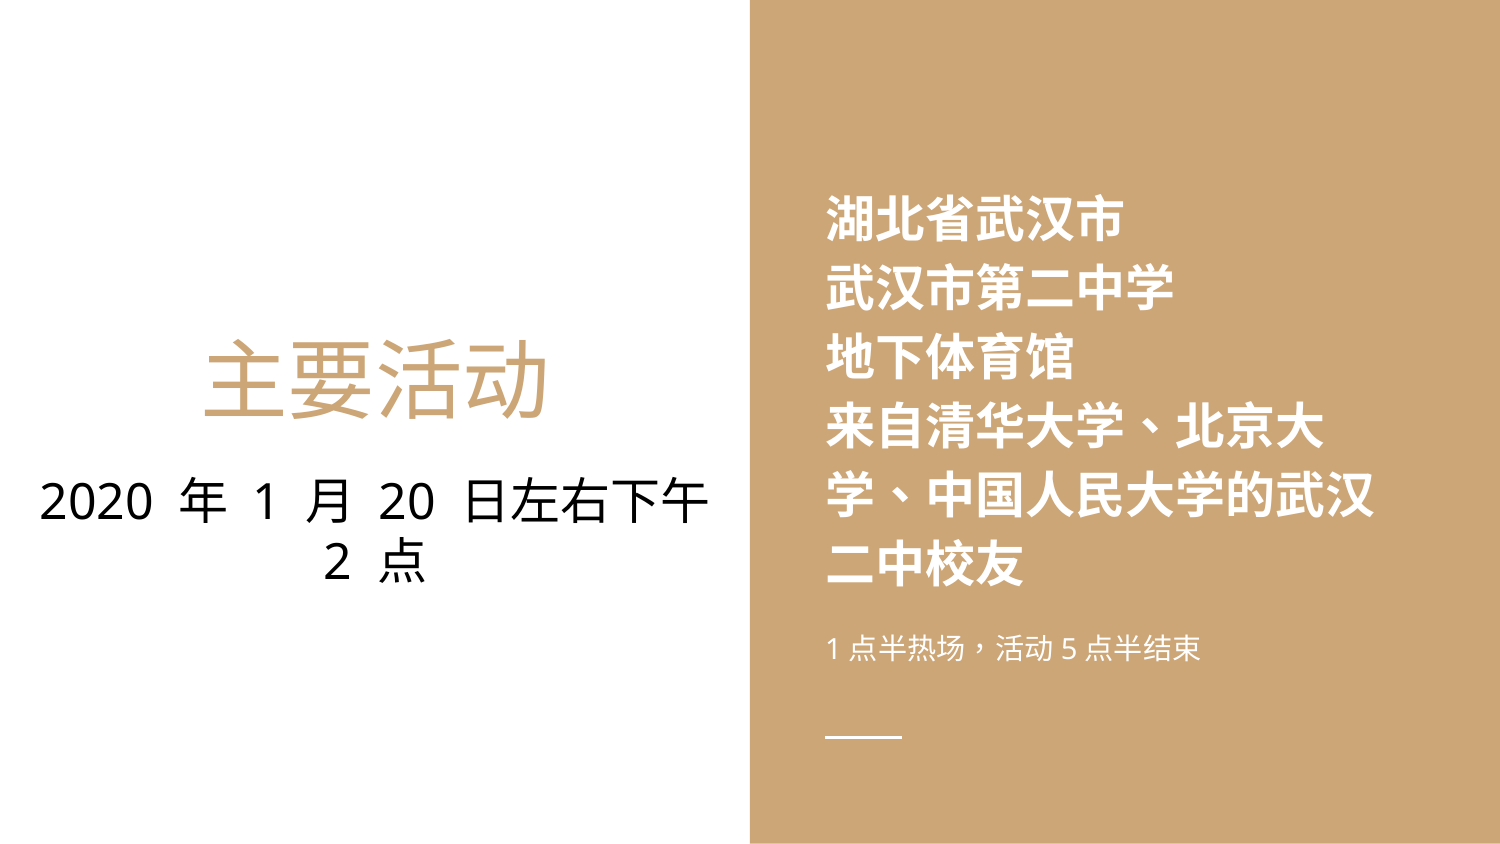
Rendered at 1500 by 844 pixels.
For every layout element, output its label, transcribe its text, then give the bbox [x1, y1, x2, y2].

list 湖北省武汉市 武汉市第二中学 地下体育馆 来自清华大学、北京大学、中国人民大学的武汉二中校友 1点半热场，活动5点半结束 [810, 118, 1440, 725]
title 主要活动 [43, 152, 708, 446]
subtitle 2020 年 1 月 20 日左右下午 2 点 [0, 454, 751, 713]
